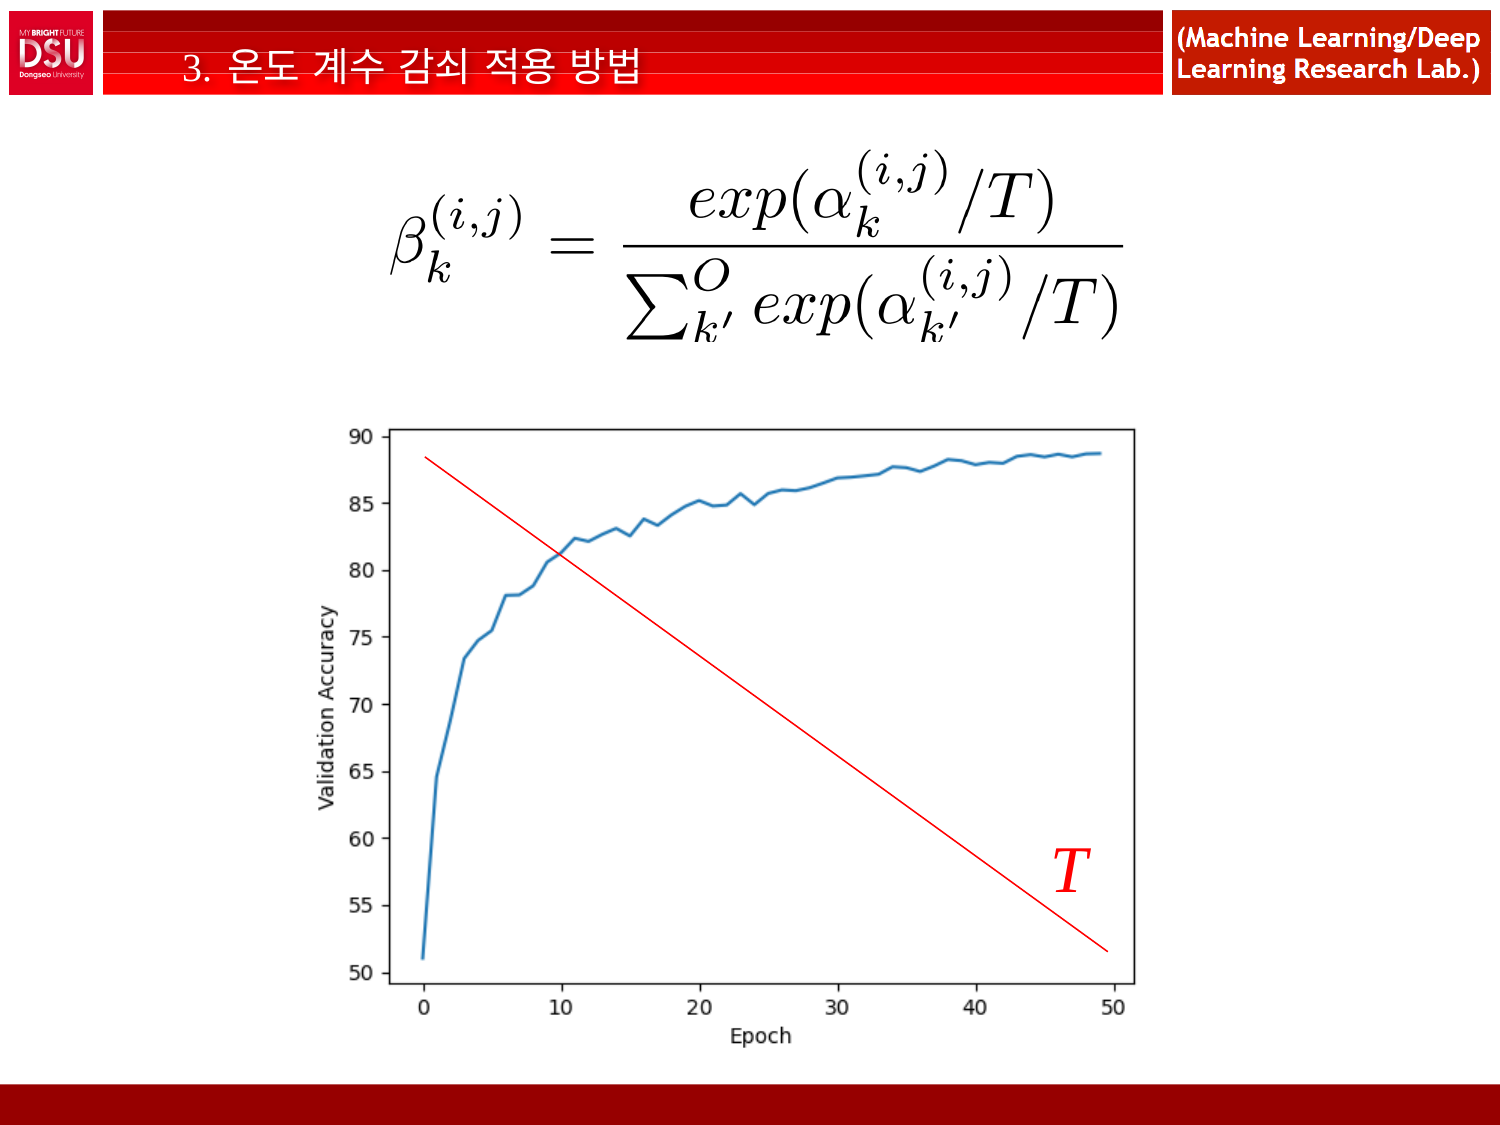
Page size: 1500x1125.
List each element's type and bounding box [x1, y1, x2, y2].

text_box [424, 456, 1109, 952]
text_box [0, 1082, 1500, 1125]
text_box [0, 2, 1500, 96]
picture [269, 145, 1231, 1063]
